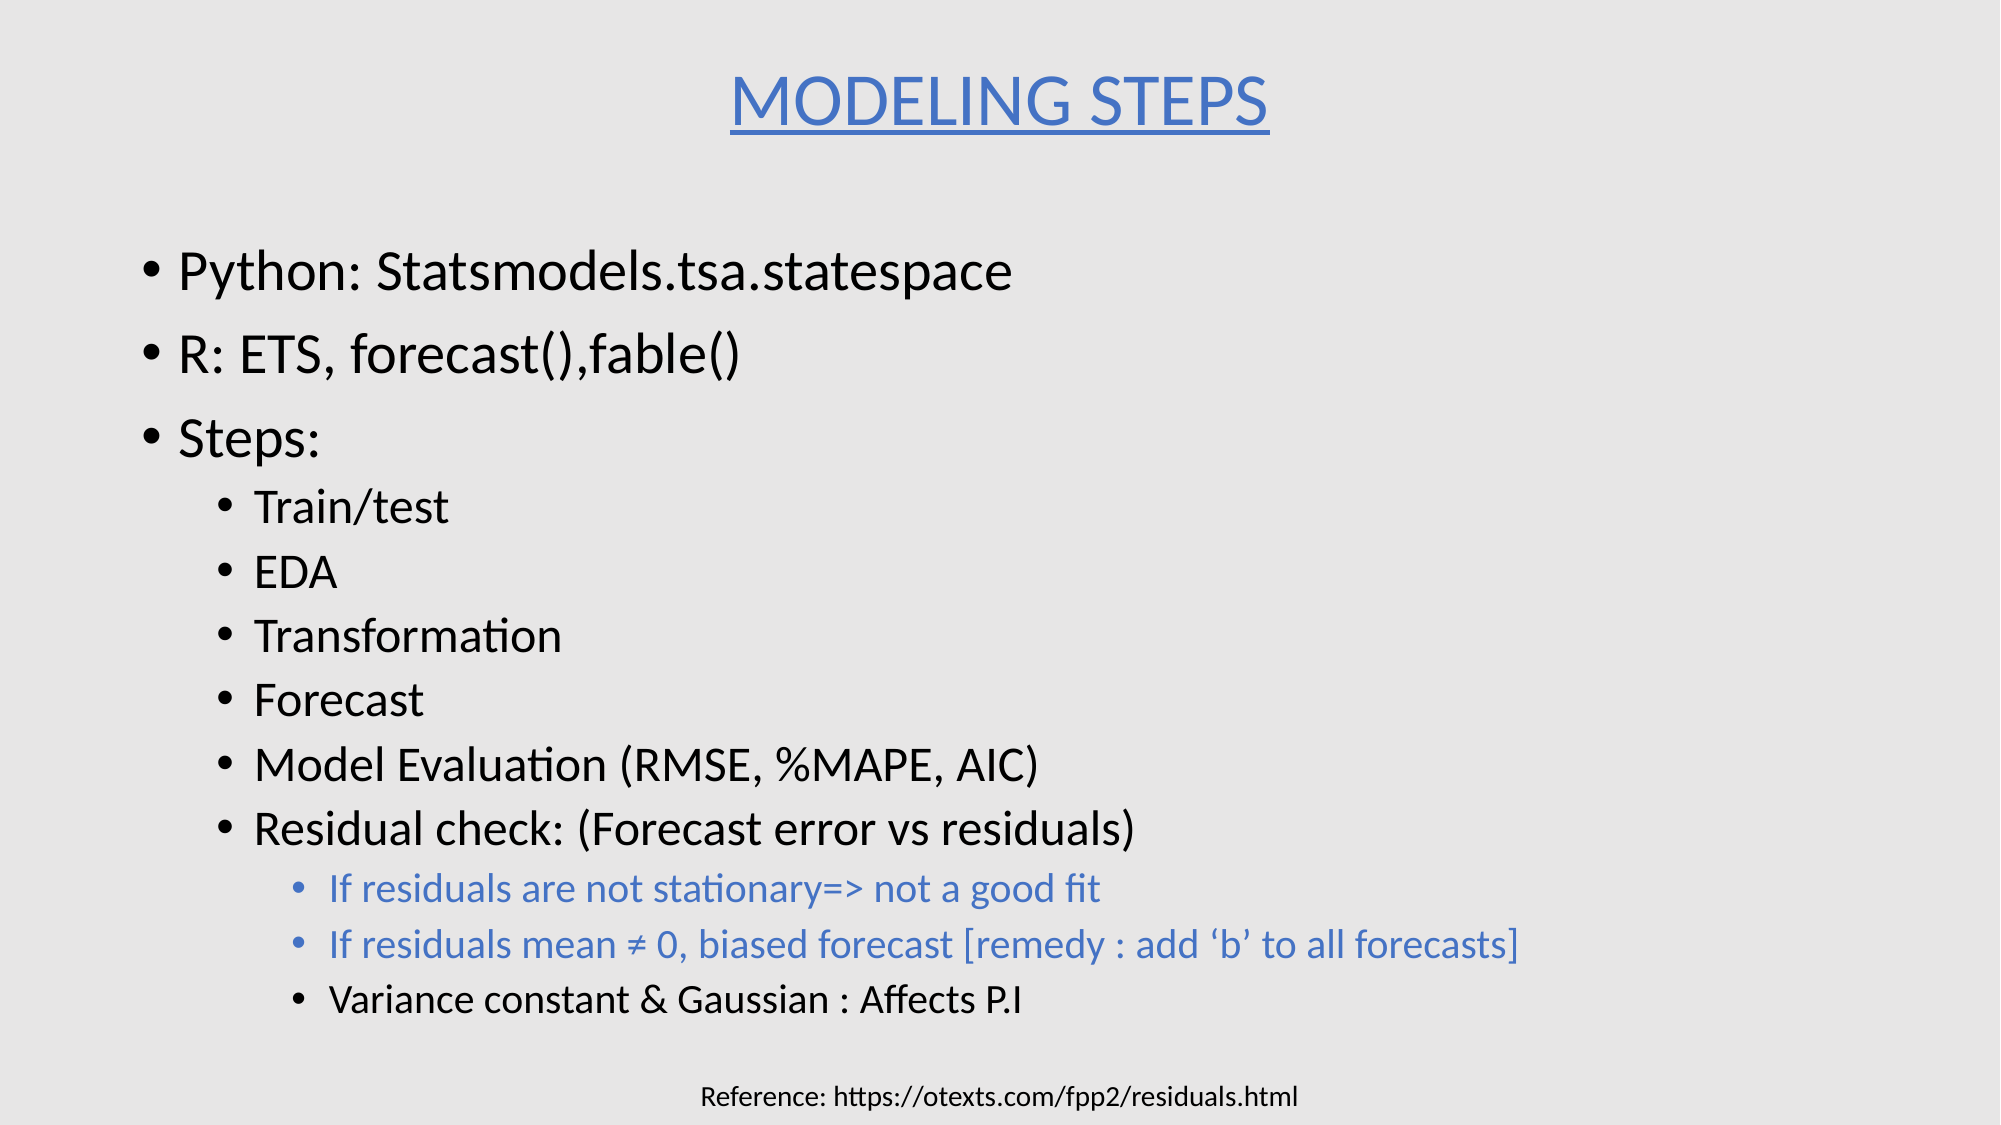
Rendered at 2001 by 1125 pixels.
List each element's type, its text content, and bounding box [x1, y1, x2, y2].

text_box Reference: https://otexts.com/fpp2/residuals.html [685, 1069, 1315, 1120]
list Python: Statsmodels.tsa.statespace R: ETS, forecast(),fable() Steps: Train/test EDA Transformation Forecast Model Evaluation (RMSE, %MAPE, AIC) Residual check: (Forecast error vs residuals) If residuals are not stationary=> not a good fit If residuals mean ≠ 0, biased forecast [remedy : add ‘b’ to all forecasts] Variance constant & Gaussian : Affects P.I [126, 232, 1852, 1083]
text_box MODELING STEPS [715, 42, 1285, 148]
